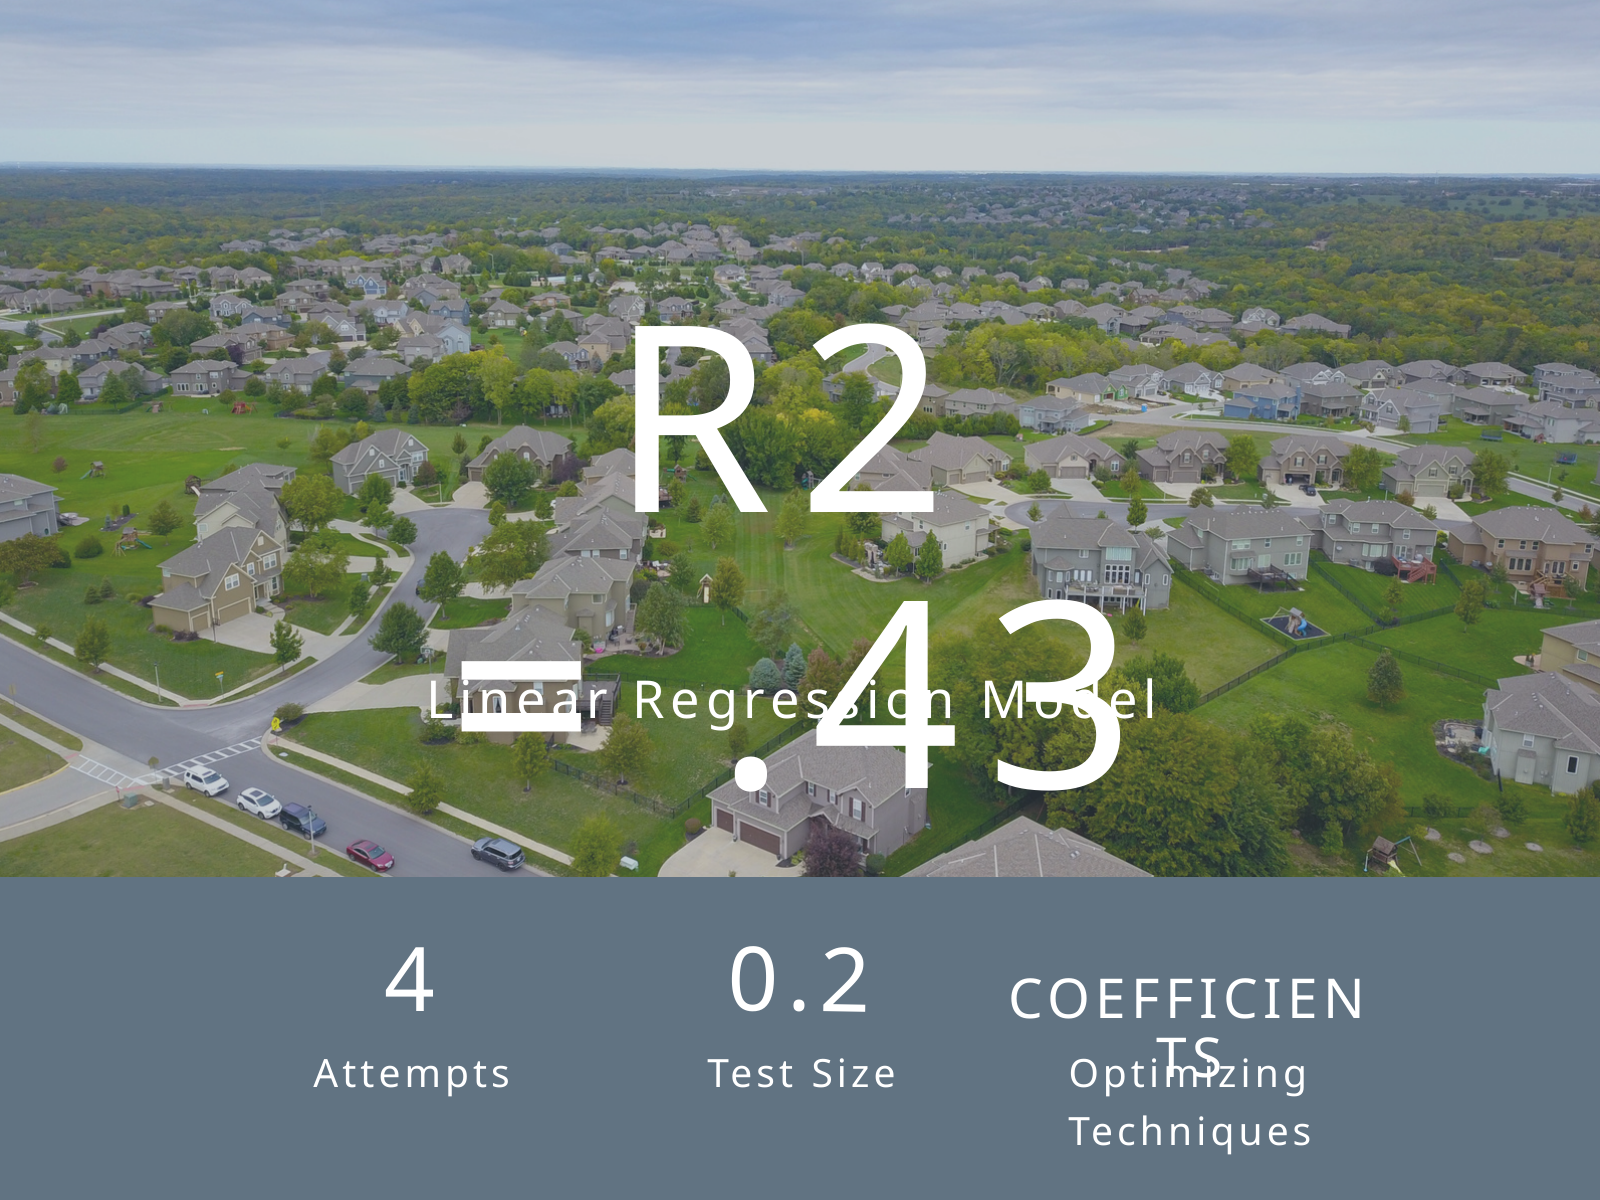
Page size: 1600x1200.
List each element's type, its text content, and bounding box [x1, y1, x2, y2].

text_box 4 [214, 934, 606, 1029]
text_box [0, 0, 1600, 877]
text_box 0.2 [603, 931, 996, 1033]
text_box COEFFICIENTS [994, 971, 1386, 1036]
text_box Attempts [216, 1036, 606, 1096]
text_box Optimizing Techniques [994, 1036, 1386, 1154]
text_box Test Size [606, 1036, 994, 1096]
